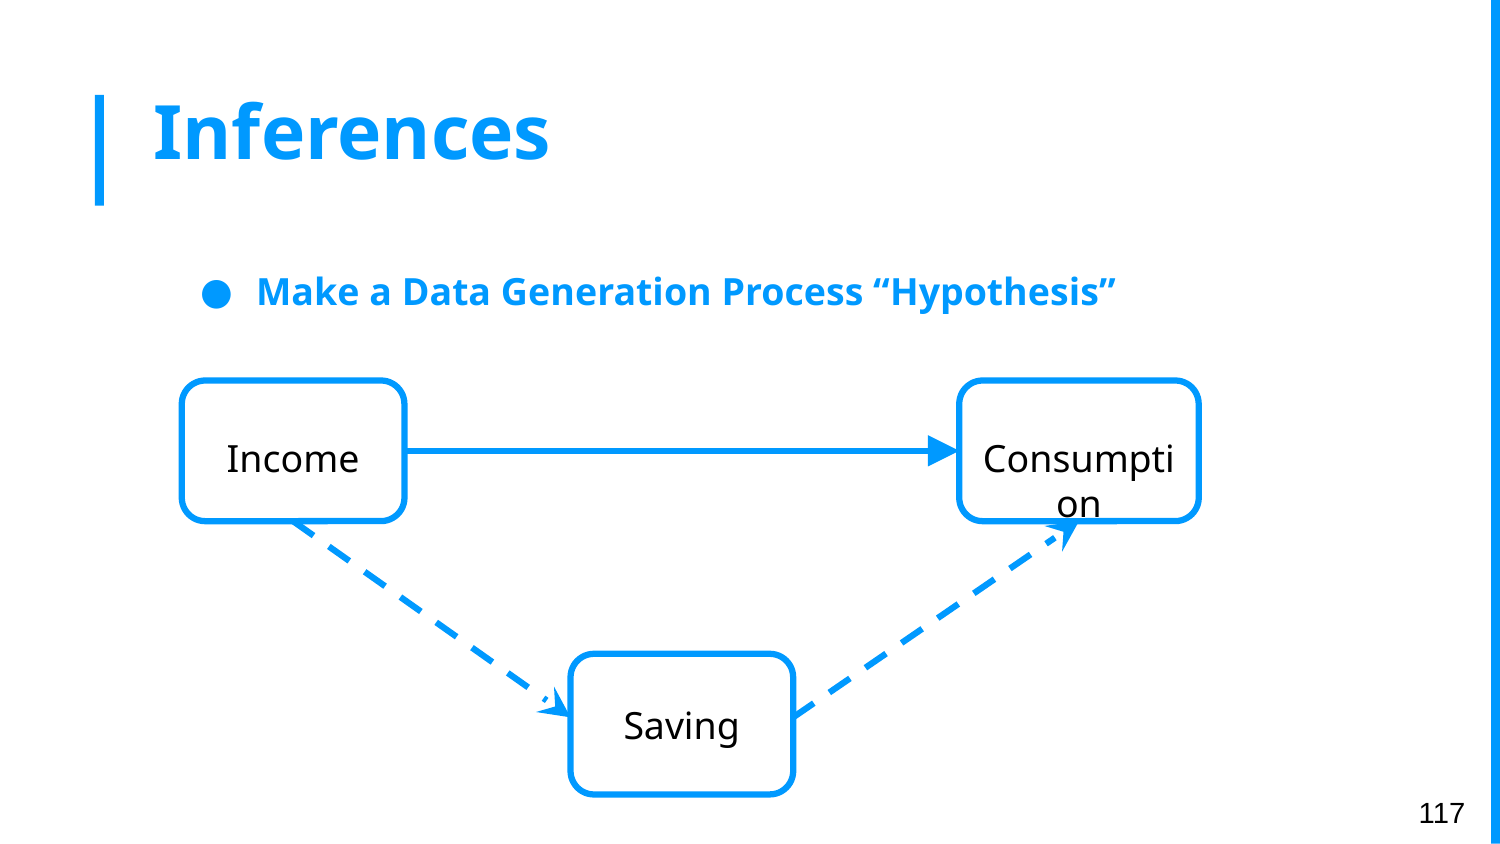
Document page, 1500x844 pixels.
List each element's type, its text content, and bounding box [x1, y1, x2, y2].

text_box [575, 653, 787, 686]
text_box Make a Data Generation Process “Hypothesis” [166, 252, 1331, 765]
text_box Income [181, 420, 405, 482]
text_box [570, 748, 794, 795]
text_box [959, 482, 1199, 522]
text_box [292, 520, 571, 718]
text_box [792, 520, 1080, 718]
text_box [181, 380, 405, 420]
text_box Consumption [959, 420, 1199, 482]
title Inferences [138, 69, 1303, 210]
slide_number ‹#› [1403, 779, 1494, 844]
text_box Saving [570, 686, 794, 748]
text_box [181, 482, 405, 522]
text_box [959, 380, 1199, 420]
